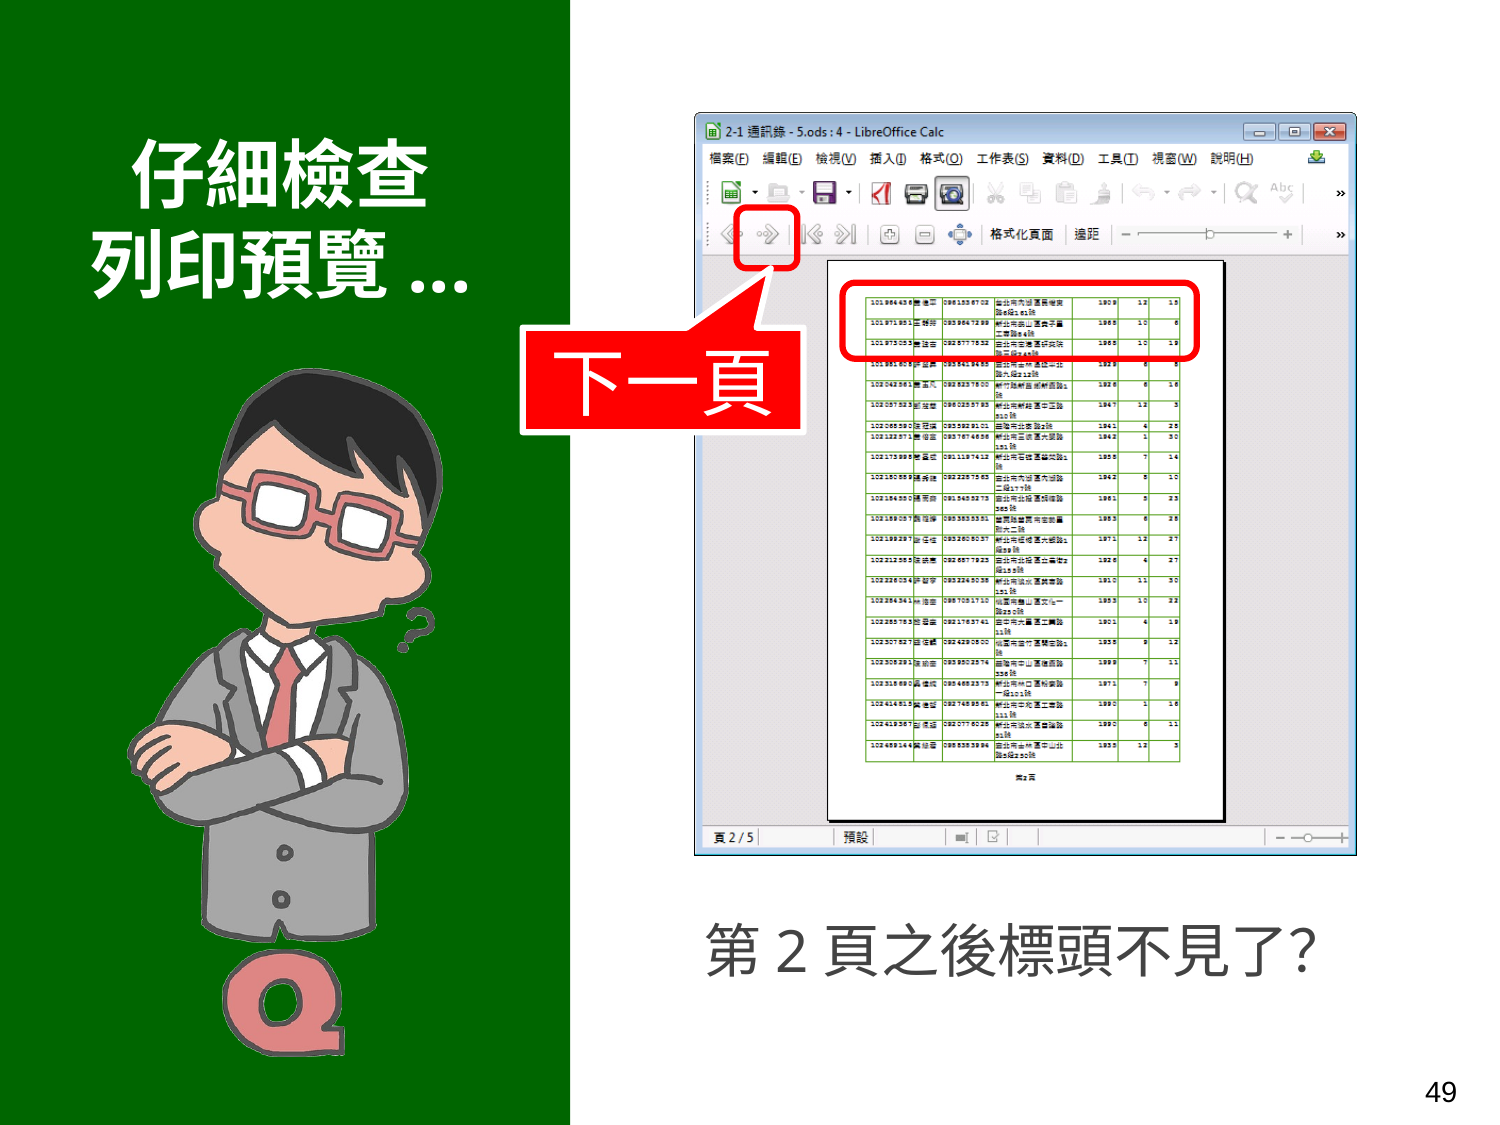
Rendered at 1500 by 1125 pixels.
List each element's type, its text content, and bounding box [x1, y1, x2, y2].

text_box 下一頁 [522, 326, 688, 433]
title 仔細檢查 列印預覽... [51, 112, 511, 246]
picture [693, 112, 1357, 856]
picture [127, 368, 443, 1057]
list 第2頁之後標頭不見了？ [601, 112, 1449, 1000]
slide_number ‹#› [1410, 1056, 1500, 1125]
